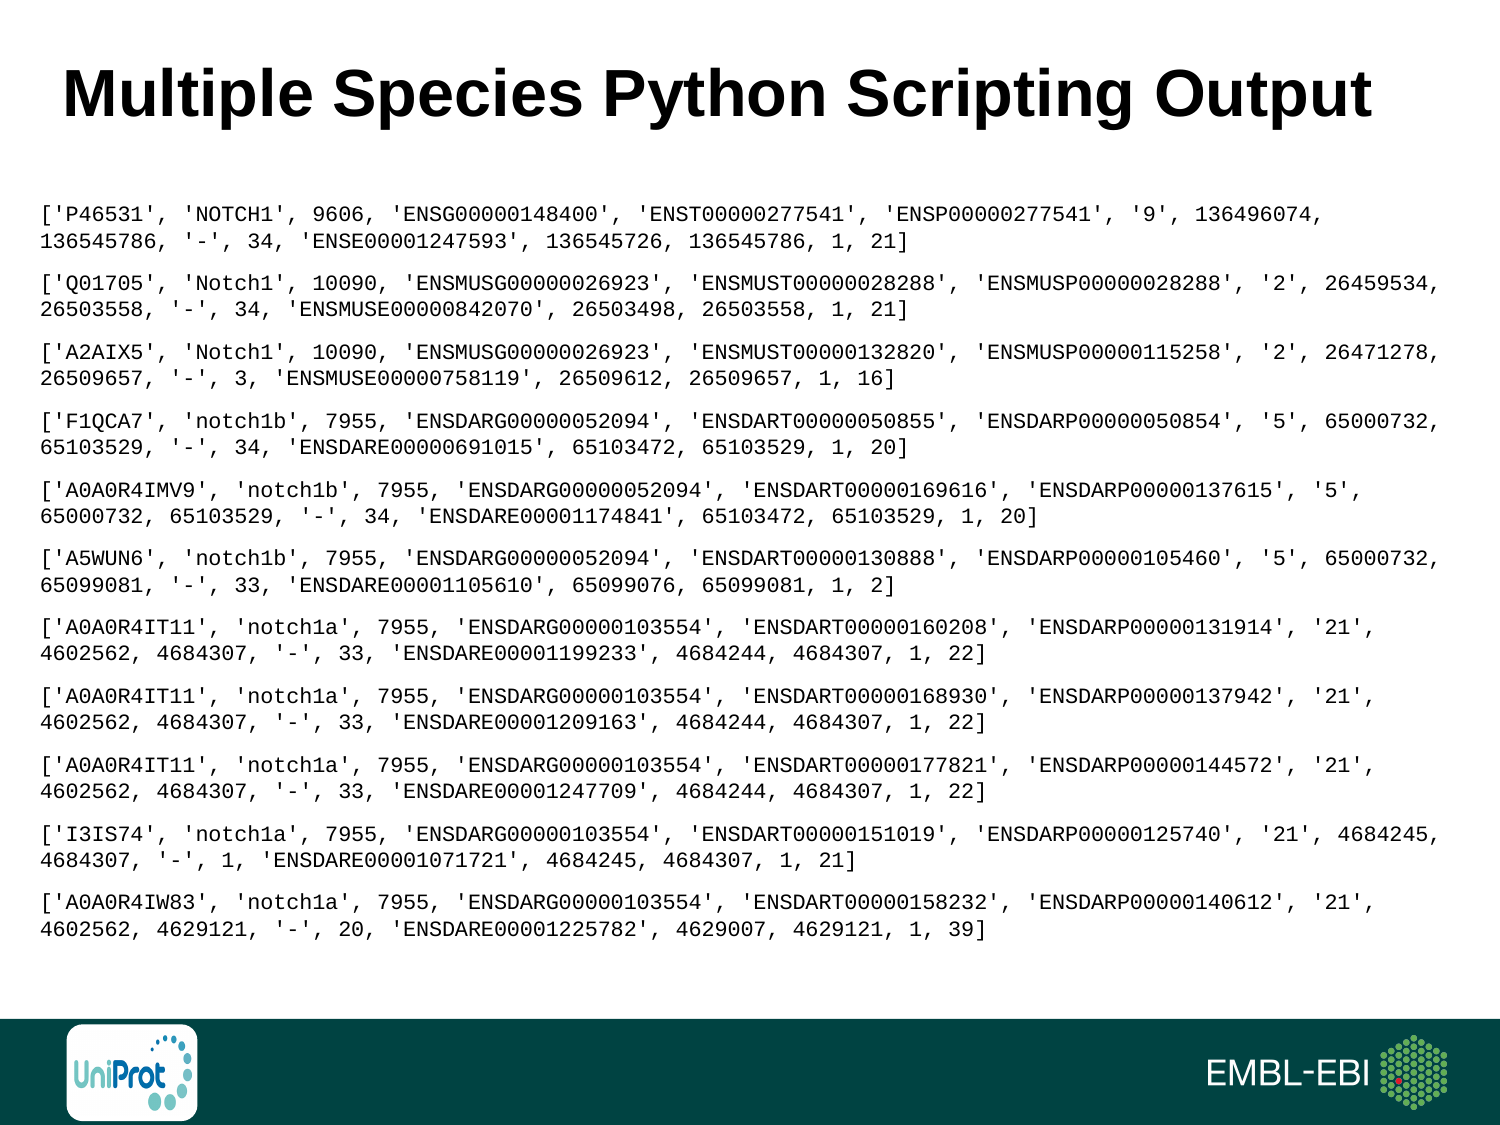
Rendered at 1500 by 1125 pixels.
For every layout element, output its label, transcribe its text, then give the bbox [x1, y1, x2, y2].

list ['P46531', 'NOTCH1', 9606, 'ENSG00000148400', 'ENST00000277541', 'ENSP00000277541', '9', 136496074, 136545786, '-', 34, 'ENSE00001247593', 136545726, 136545786, 1, 21] ['Q01705', 'Notch1', 10090, 'ENSMUSG00000026923', 'ENSMUST00000028288', 'ENSMUSP00000028288', '2', 26459534, 26503558, '-', 34, 'ENSMUSE00000842070', 26503498, 26503558, 1, 21] ['A2AIX5', 'Notch1', 10090, 'ENSMUSG00000026923', 'ENSMUST00000132820', 'ENSMUSP00000115258', '2', 26471278, 26509657, '-', 3, 'ENSMUSE00000758119', 26509612, 26509657, 1, 16] ['F1QCA7', 'notch1b', 7955, 'ENSDARG00000052094', 'ENSDART00000050855', 'ENSDARP00000050854', '5', 65000732, 65103529, '-', 34, 'ENSDARE00000691015', 65103472, 65103529, 1, 20] ['A0A0R4IMV9', 'notch1b', 7955, 'ENSDARG00000052094', 'ENSDART00000169616', 'ENSDARP00000137615', '5', 65000732, 65103529, '-', 34, 'ENSDARE00001174841', 65103472, 65103529, 1, 20] ['A5WUN6', 'notch1b', 7955, 'ENSDARG00000052094', 'ENSDART00000130888', 'ENSDARP00000105460', '5', 65000732, 65099081, '-', 33, 'ENSDARE00001105610', 65099076, 65099081, 1, 2] ['A0A0R4IT11', 'notch1a', 7955, 'ENSDARG00000103554', 'ENSDART00000160208', 'ENSDARP00000131914', '21', 4602562, 4684307, '-', 33, 'ENSDARE00001199233', 4684244, 4684307, 1, 22] ['A0A0R4IT11', 'notch1a', 7955, 'ENSDARG00000103554', 'ENSDART00000168930', 'ENSDARP00000137942', '21', 4602562, 4684307, '-', 33, 'ENSDARE00001209163', 4684244, 4684307, 1, 22] ['A0A0R4IT11', 'notch1a', 7955, 'ENSDARG00000103554', 'ENSDART00000177821', 'ENSDARP00000144572', '21', 4602562, 4684307, '-', 33, 'ENSDARE00001247709', 4684244, 4684307, 1, 22] ['I3IS74', 'notch1a', 7955, 'ENSDARG00000103554', 'ENSDART00000151019', 'ENSDARP00000125740', '21', 4684245, 4684307, '-', 1, 'ENSDARE00001071721', 4684245, 4684307, 1, 21] ['A0A0R4IW83', 'notch1a', 7955, 'ENSDARG00000103554', 'ENSDART00000158232', 'ENSDARP00000140612', '21', 4602562, 4629121, '-', 20, 'ENSDARE00001225782', 4629007, 4629121, 1, 39] [39, 200, 1457, 999]
title Multiple Species Python Scripting Output [62, 50, 1425, 175]
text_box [66, 1024, 198, 1122]
picture [1208, 1035, 1447, 1110]
